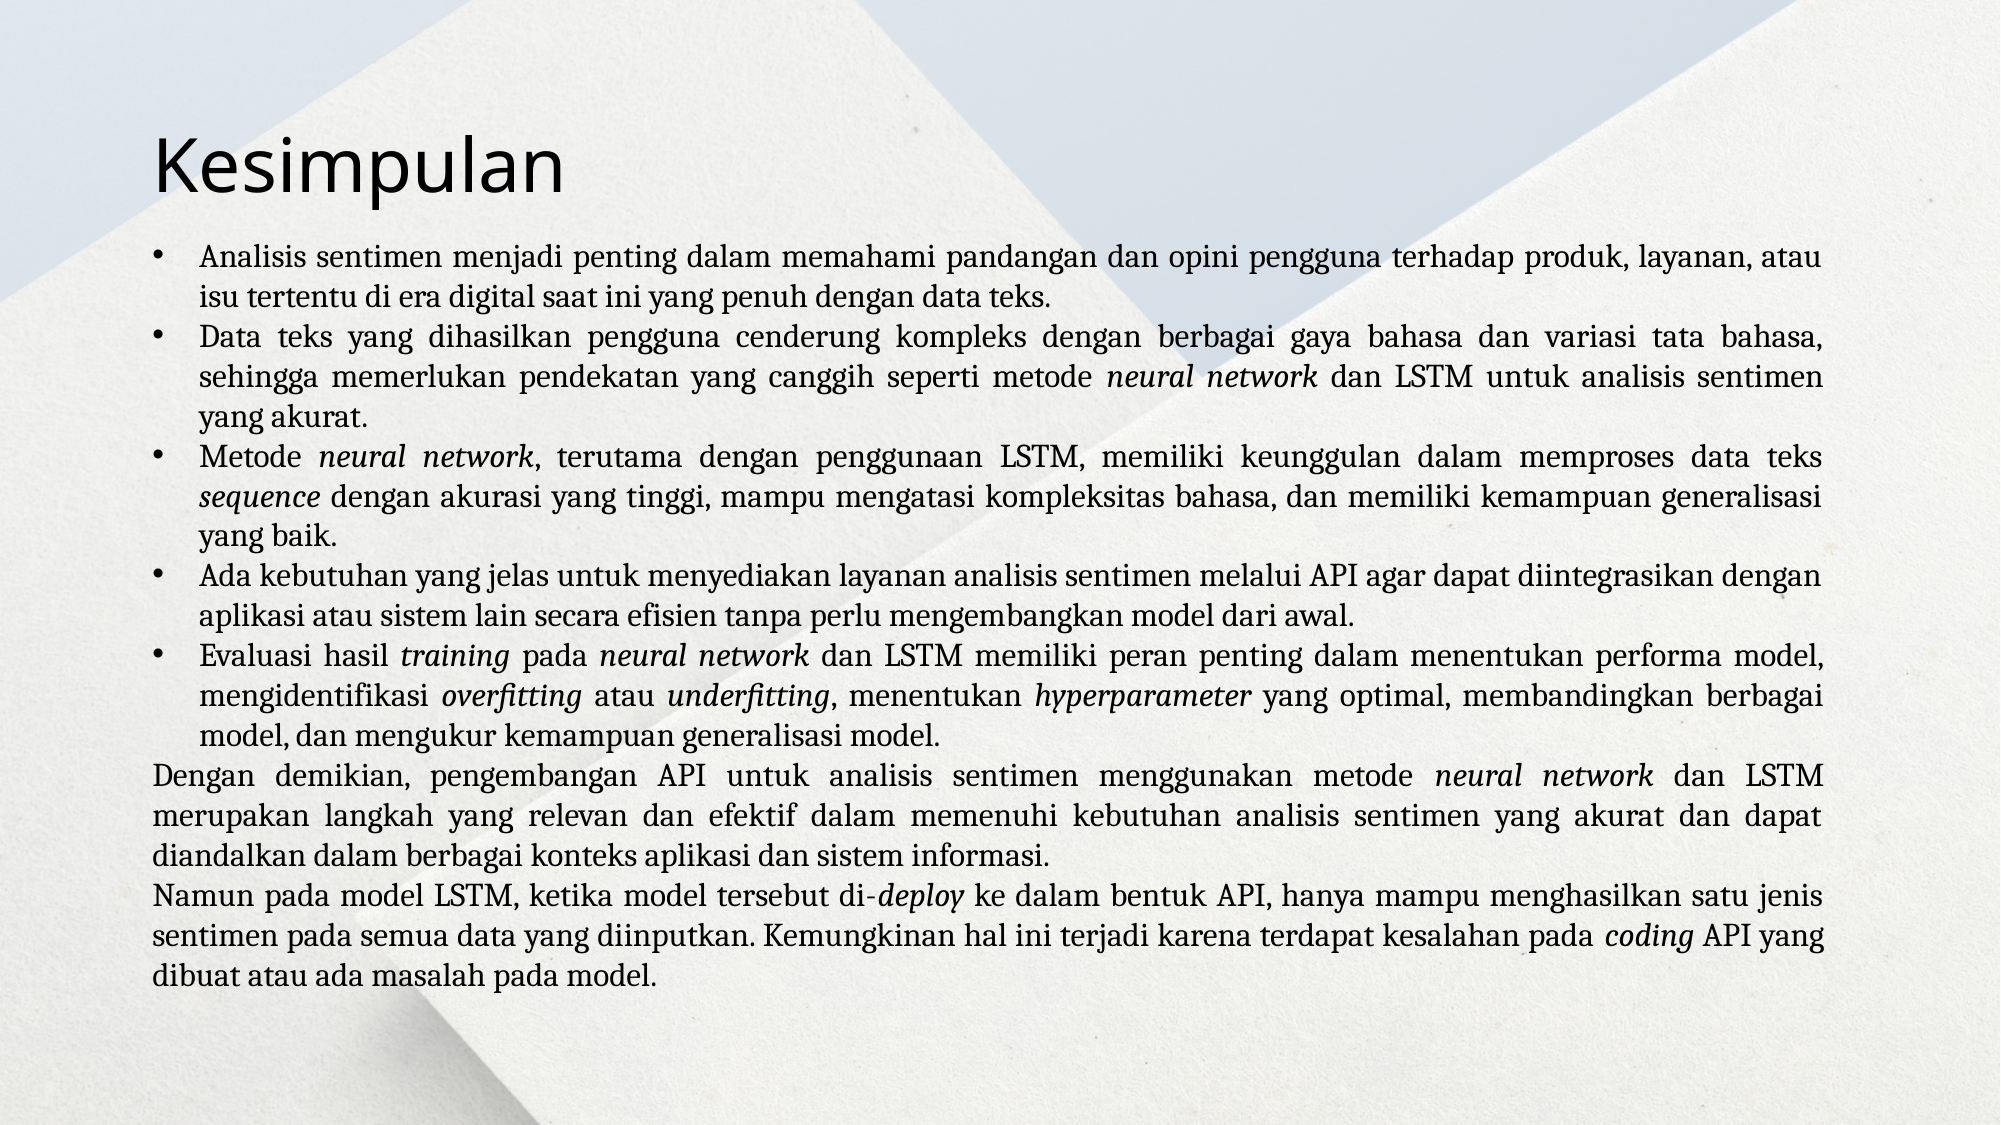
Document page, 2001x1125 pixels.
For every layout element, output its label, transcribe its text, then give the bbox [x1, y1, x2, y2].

title Kesimpulan [137, 59, 1863, 278]
picture [0, 0, 2001, 1125]
text_box Analisis sentimen menjadi penting dalam memahami pandangan dan opini pengguna terhadap produk, layanan, atau isu tertentu di era digital saat ini yang penuh dengan data teks. Data teks yang dihasilkan pengguna cenderung kompleks dengan berbagai gaya bahasa dan variasi tata bahasa, sehingga memerlukan pendekatan yang canggih seperti metode neural network dan LSTM untuk analisis sentimen yang akurat. Metode neural network, terutama dengan penggunaan LSTM, memiliki keunggulan dalam memproses data teks sequence dengan akurasi yang tinggi, mampu mengatasi kompleksitas bahasa, dan memiliki kemampuan generalisasi yang baik. Ada kebutuhan yang jelas untuk menyediakan layanan analisis sentimen melalui API agar dapat diintegrasikan dengan aplikasi atau sistem lain secara efisien tanpa perlu mengembangkan model dari awal. Evaluasi hasil training pada neural network dan LSTM memiliki peran penting dalam menentukan performa model, mengidentifikasi overfitting atau underfitting, menentukan hyperparameter yang optimal, membandingkan berbagai model, dan mengukur kemampuan generalisasi model. Dengan demikian, pengembangan API untuk analisis sentimen menggunakan metode neural network dan LSTM merupakan langkah yang relevan dan efektif dalam memenuhi kebutuhan analisis sentimen yang akurat dan dapat diandalkan dalam berbagai konteks aplikasi dan sistem informasi. Namun pada model LSTM, ketika model tersebut di-deploy ke dalam bentuk API, hanya mampu menghasilkan satu jenis sentimen pada semua data yang diinputkan. Kemungkinan hal ini terjadi karena terdapat kesalahan pada coding API yang dibuat atau ada masalah pada model. [137, 226, 1840, 1000]
